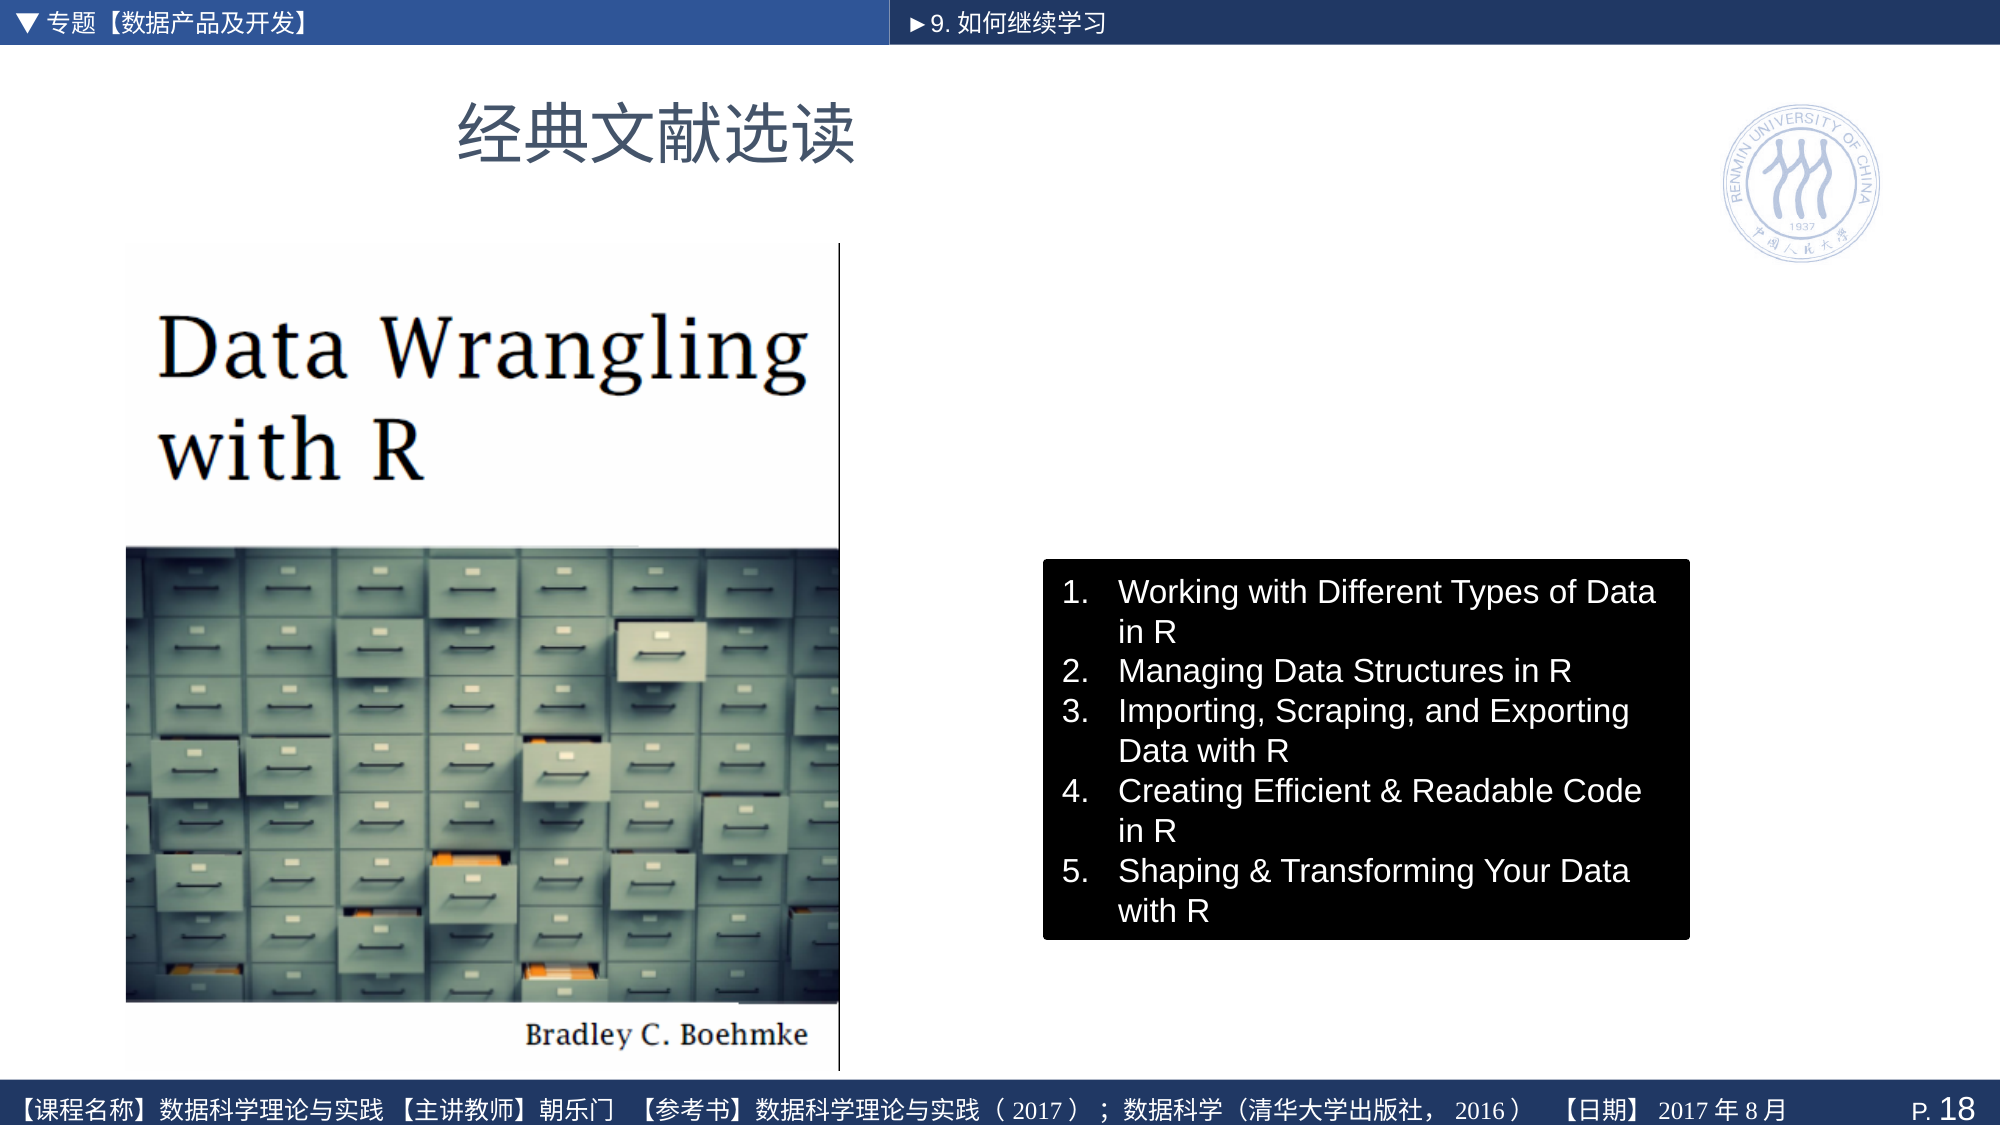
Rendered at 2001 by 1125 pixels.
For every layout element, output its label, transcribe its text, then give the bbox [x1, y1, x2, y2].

title 经典文献选读 [64, 64, 1249, 200]
list ►9.如何继续学习 [890, 0, 1249, 43]
picture [125, 243, 841, 1071]
list ▼专题【数据产品及开发】 [0, 0, 725, 43]
text_box Working with Different Types of Data in R Managing Data Structures in R Importing, Scraping, and Exporting Data with R Creating Efficient & Readable Code in R Shaping & Transforming Your Data with R [1043, 559, 1690, 940]
